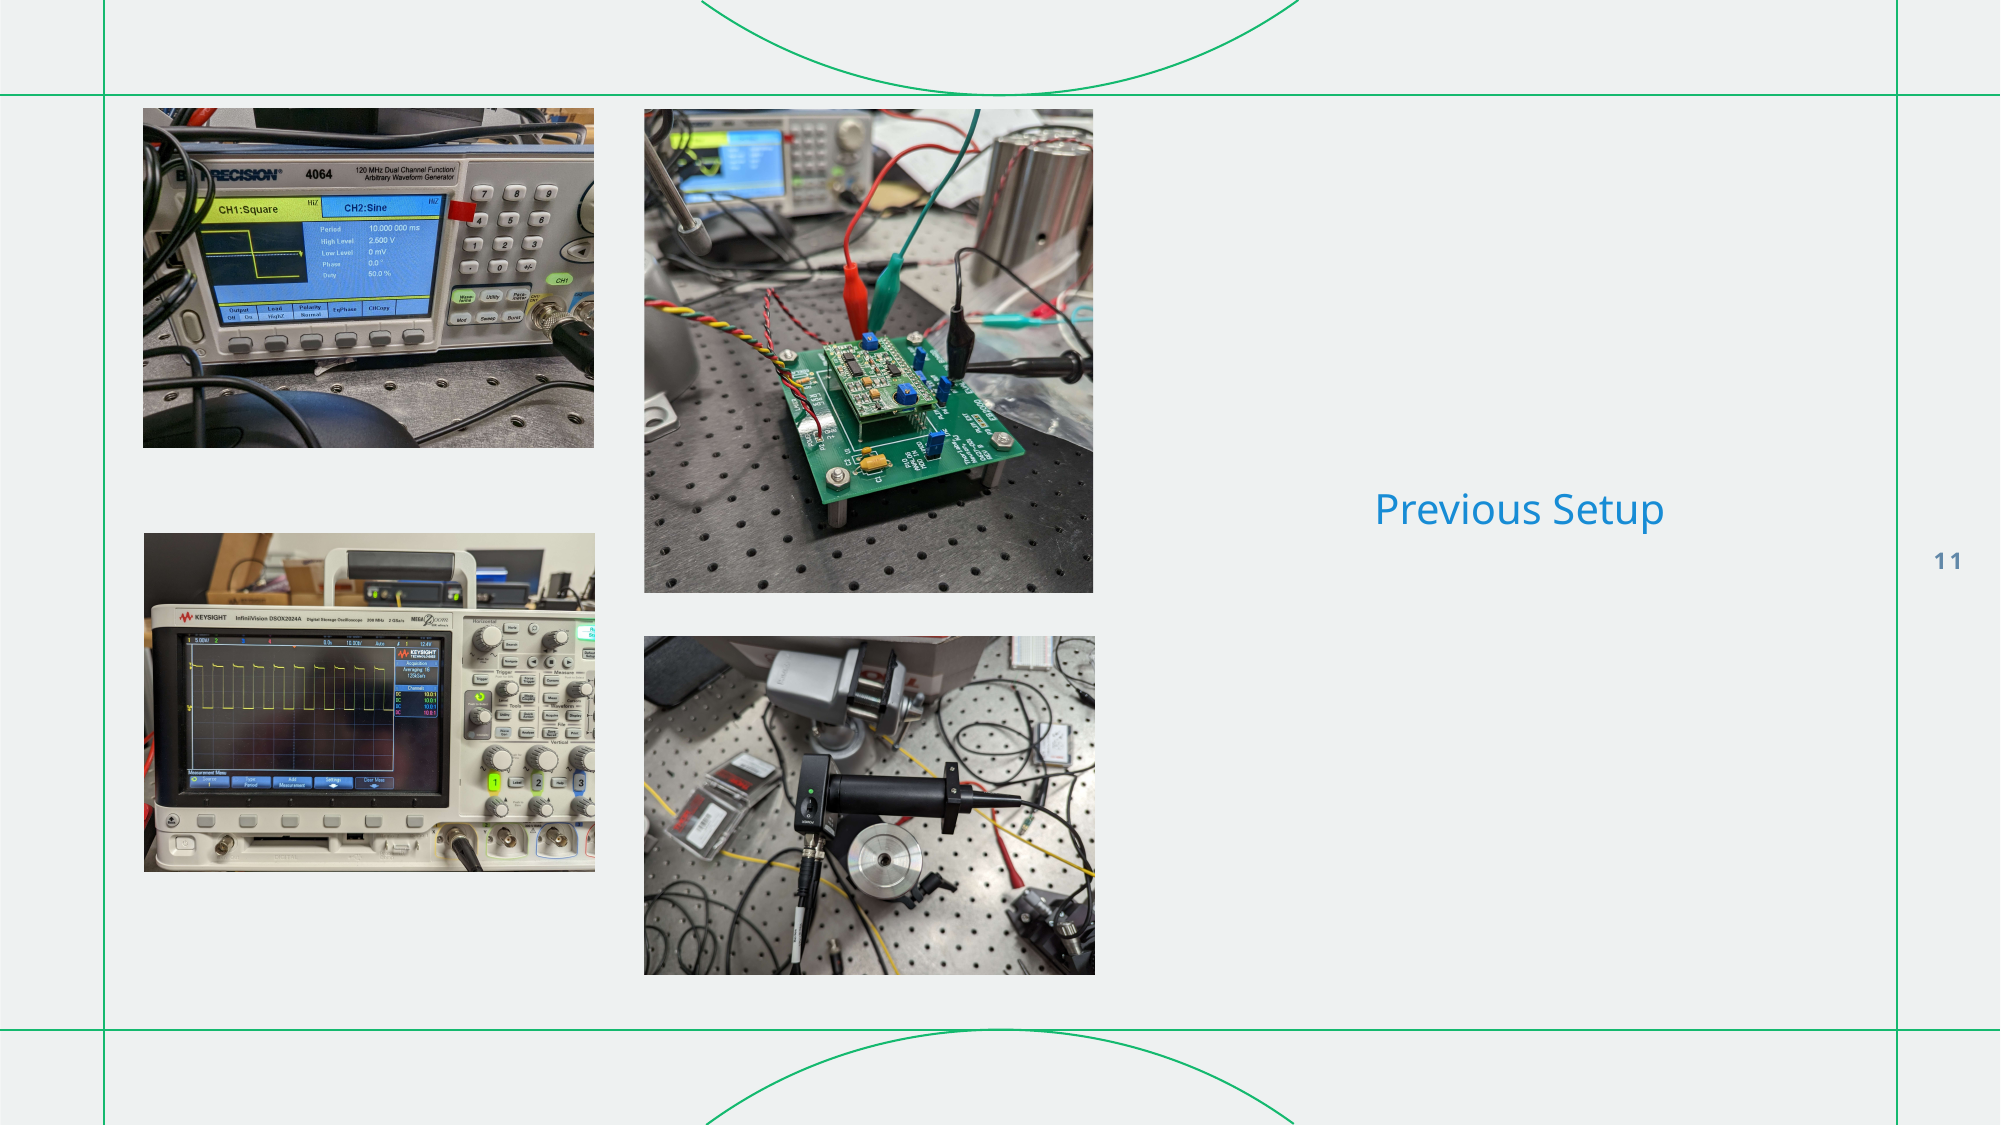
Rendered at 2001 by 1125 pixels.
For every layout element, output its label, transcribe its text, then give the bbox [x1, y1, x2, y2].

picture [644, 109, 1094, 593]
picture [644, 636, 1095, 976]
picture [143, 108, 594, 448]
picture [144, 533, 595, 872]
text_box Previous Setup [1143, 475, 1897, 541]
slide_number 11 [1896, 532, 2000, 593]
